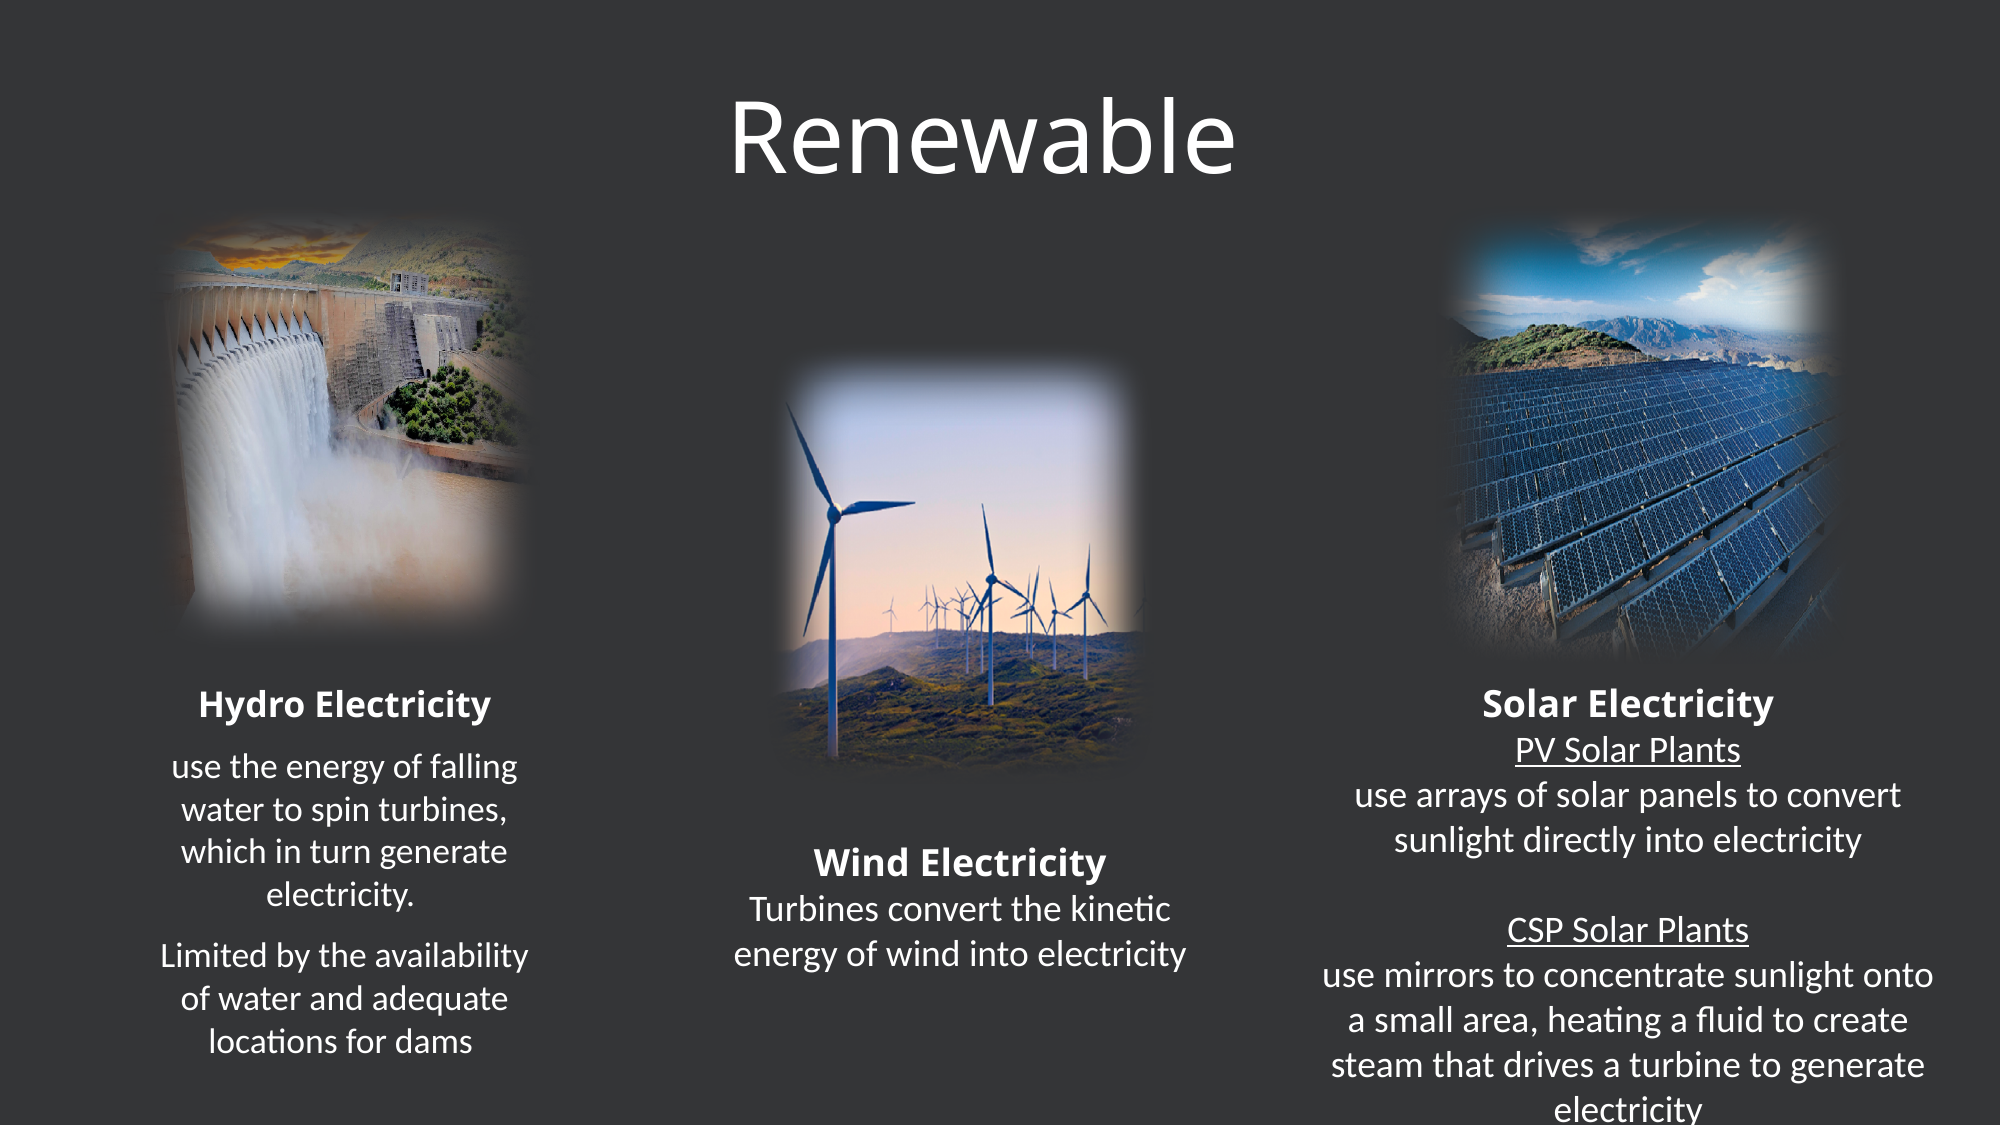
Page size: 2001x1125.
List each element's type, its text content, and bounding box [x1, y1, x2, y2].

picture [749, 326, 1171, 799]
picture [1431, 202, 1853, 669]
picture [148, 202, 541, 654]
list Hydro Electricity use the energy of falling water to spin turbines, which in turn generate electricity. Limited by the availability of water and adequate locations for dams [137, 674, 553, 1073]
text_box Renewable [667, 66, 1299, 202]
text_box Solar Electricity PV Solar Plants use arrays of solar panels to convert sunlight directly into electricity CSP Solar Plants use mirrors to concentrate sunlight onto a small area, heating a fluid to create steam that drives a turbine to generate electricity [1298, 672, 1959, 1125]
text_box Wind Electricity Turbines convert the kinetic energy of wind into electricity [680, 831, 1241, 982]
